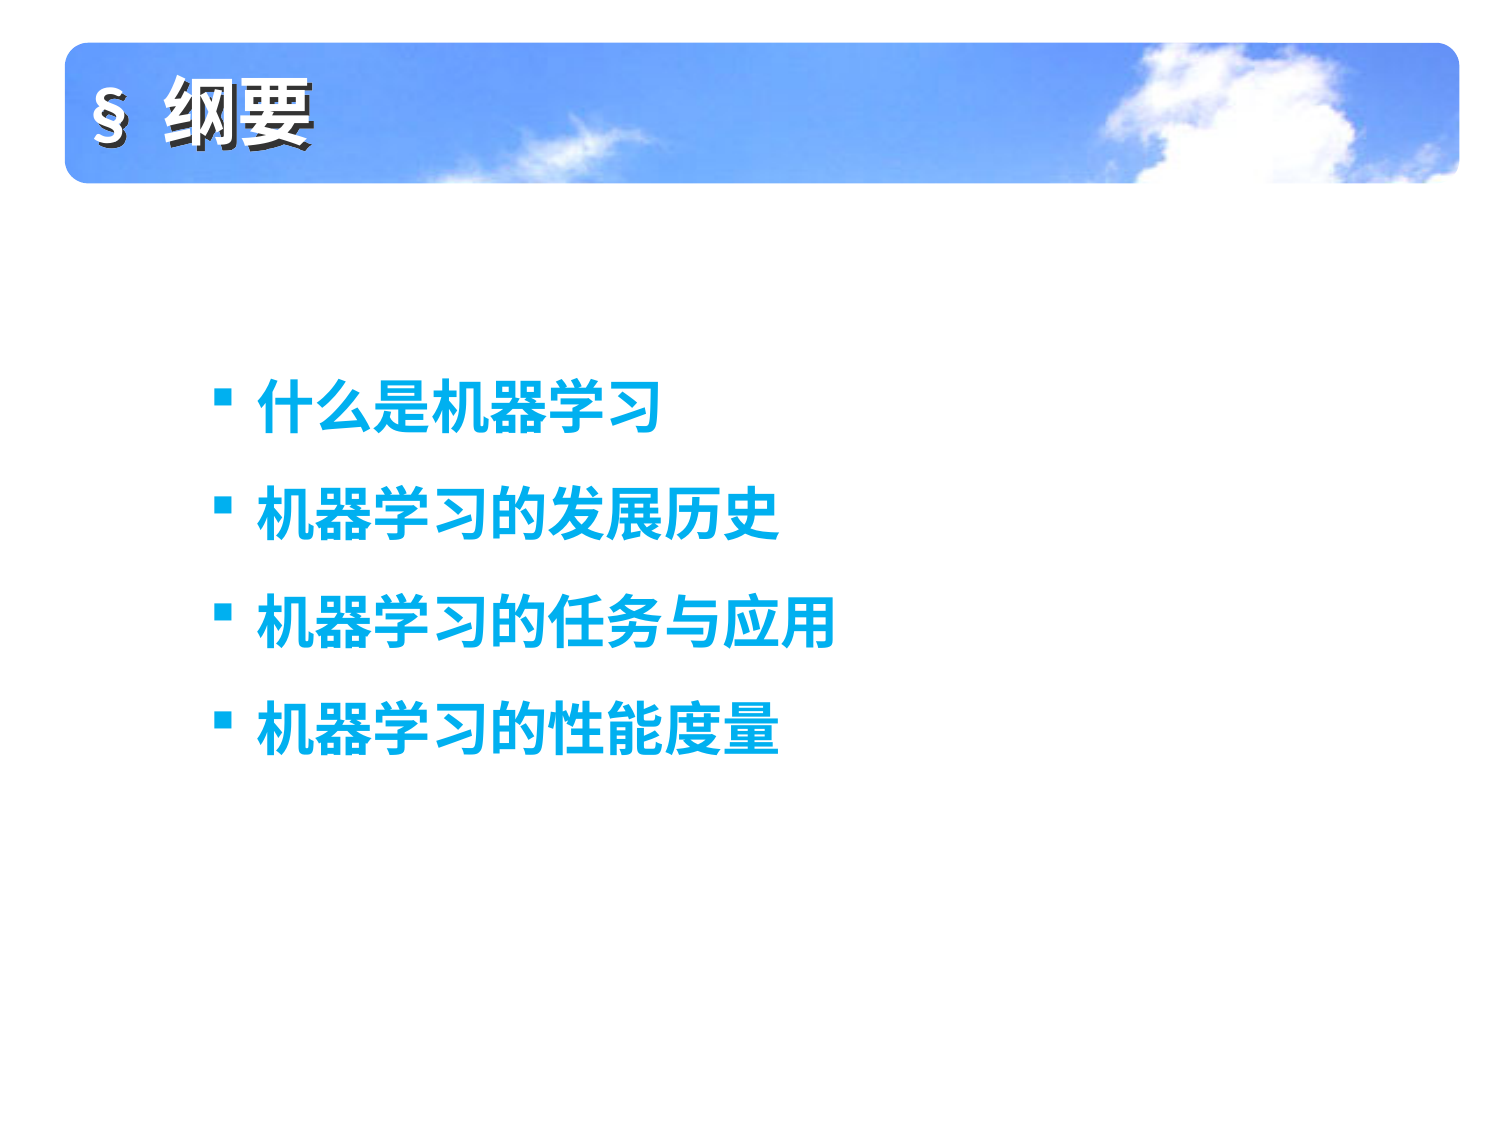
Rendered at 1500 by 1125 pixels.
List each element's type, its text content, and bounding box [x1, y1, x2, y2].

text_box 什么是机器学习 机器学习的发展历史 机器学习的任务与应用 机器学习的性能度量 [194, 362, 1046, 770]
picture [64, 42, 1460, 184]
title § 纲要 [74, 49, 1288, 168]
